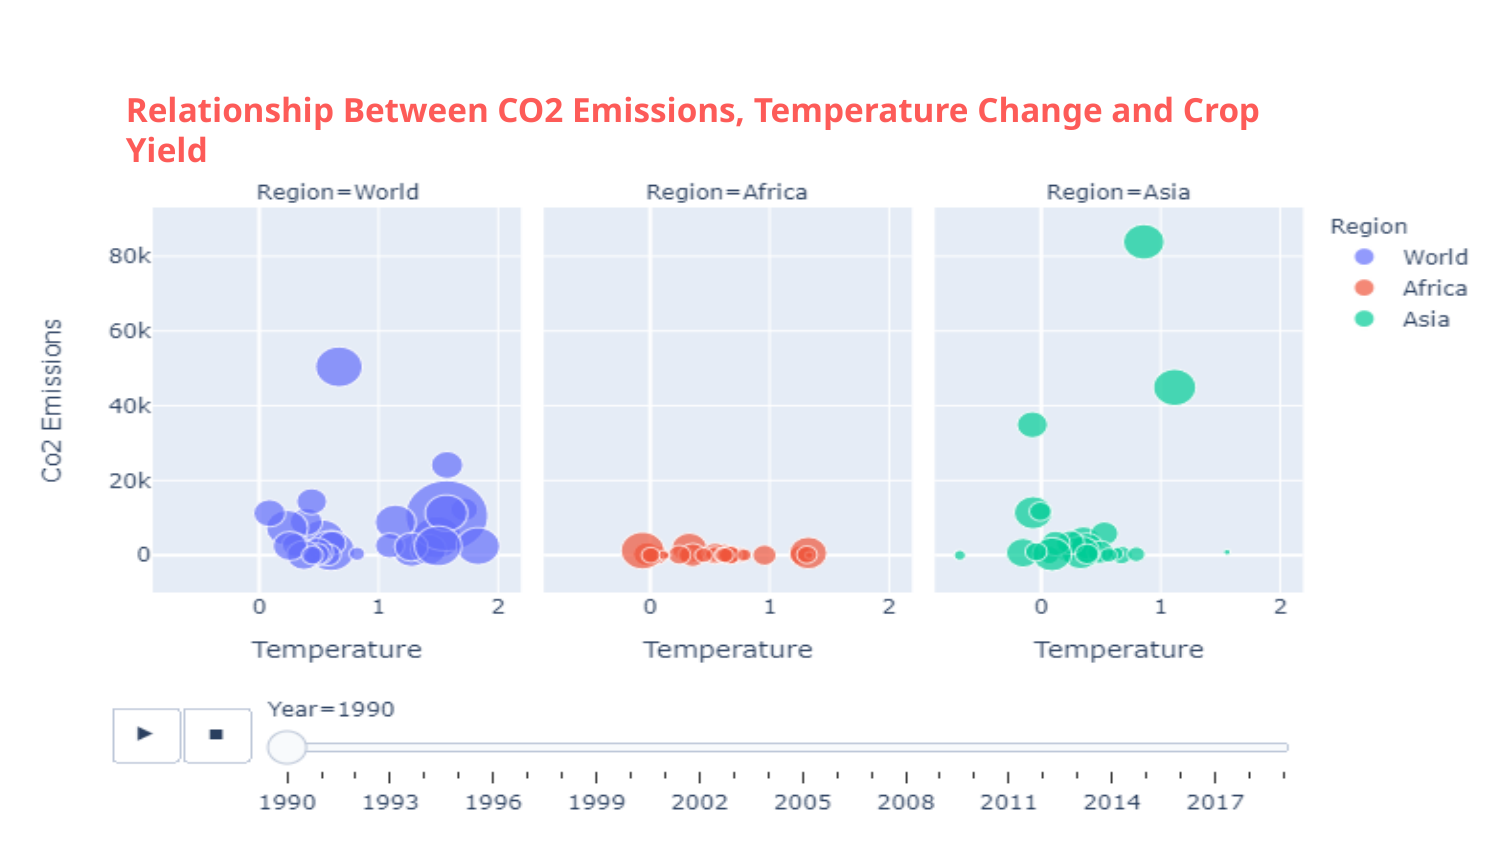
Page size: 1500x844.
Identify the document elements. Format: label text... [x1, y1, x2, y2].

picture [0, 110, 1500, 844]
text_box Relationship Between CO2 Emissions, Temperature Change and Crop Yield [110, 74, 1323, 109]
